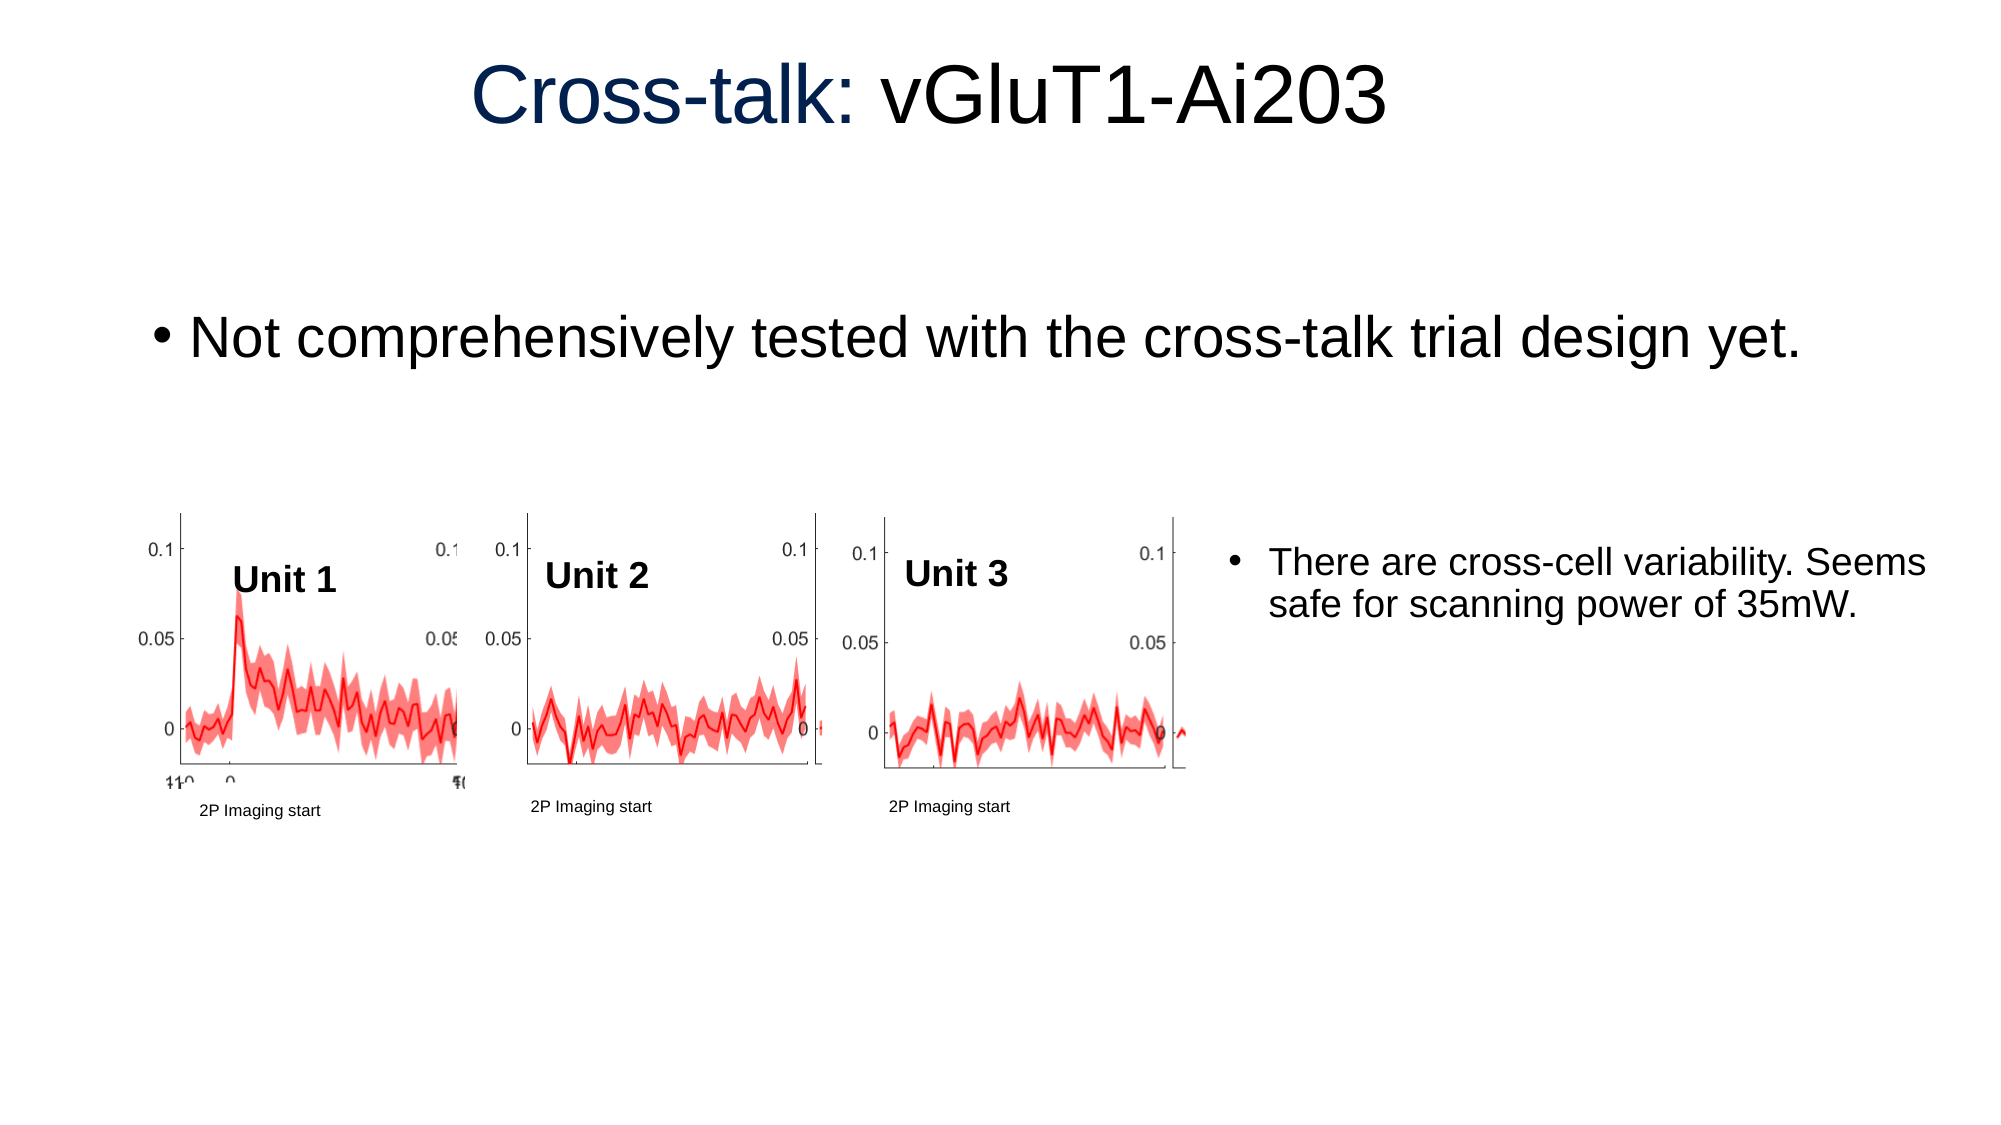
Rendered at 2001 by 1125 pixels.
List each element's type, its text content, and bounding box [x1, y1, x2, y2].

text_box 2P Imaging start [874, 788, 1081, 824]
picture [110, 501, 1186, 789]
title Cross-talk: vGluT1-Ai203 [67, 38, 1793, 256]
text_box 2P Imaging start [515, 788, 722, 824]
text_box 2P Imaging start [184, 792, 391, 828]
text_box There are cross-cell variability. Seems safe for scanning power of 35mW. [1213, 534, 1972, 704]
list Not comprehensively tested with the cross-talk trial design yet. [137, 299, 1863, 450]
